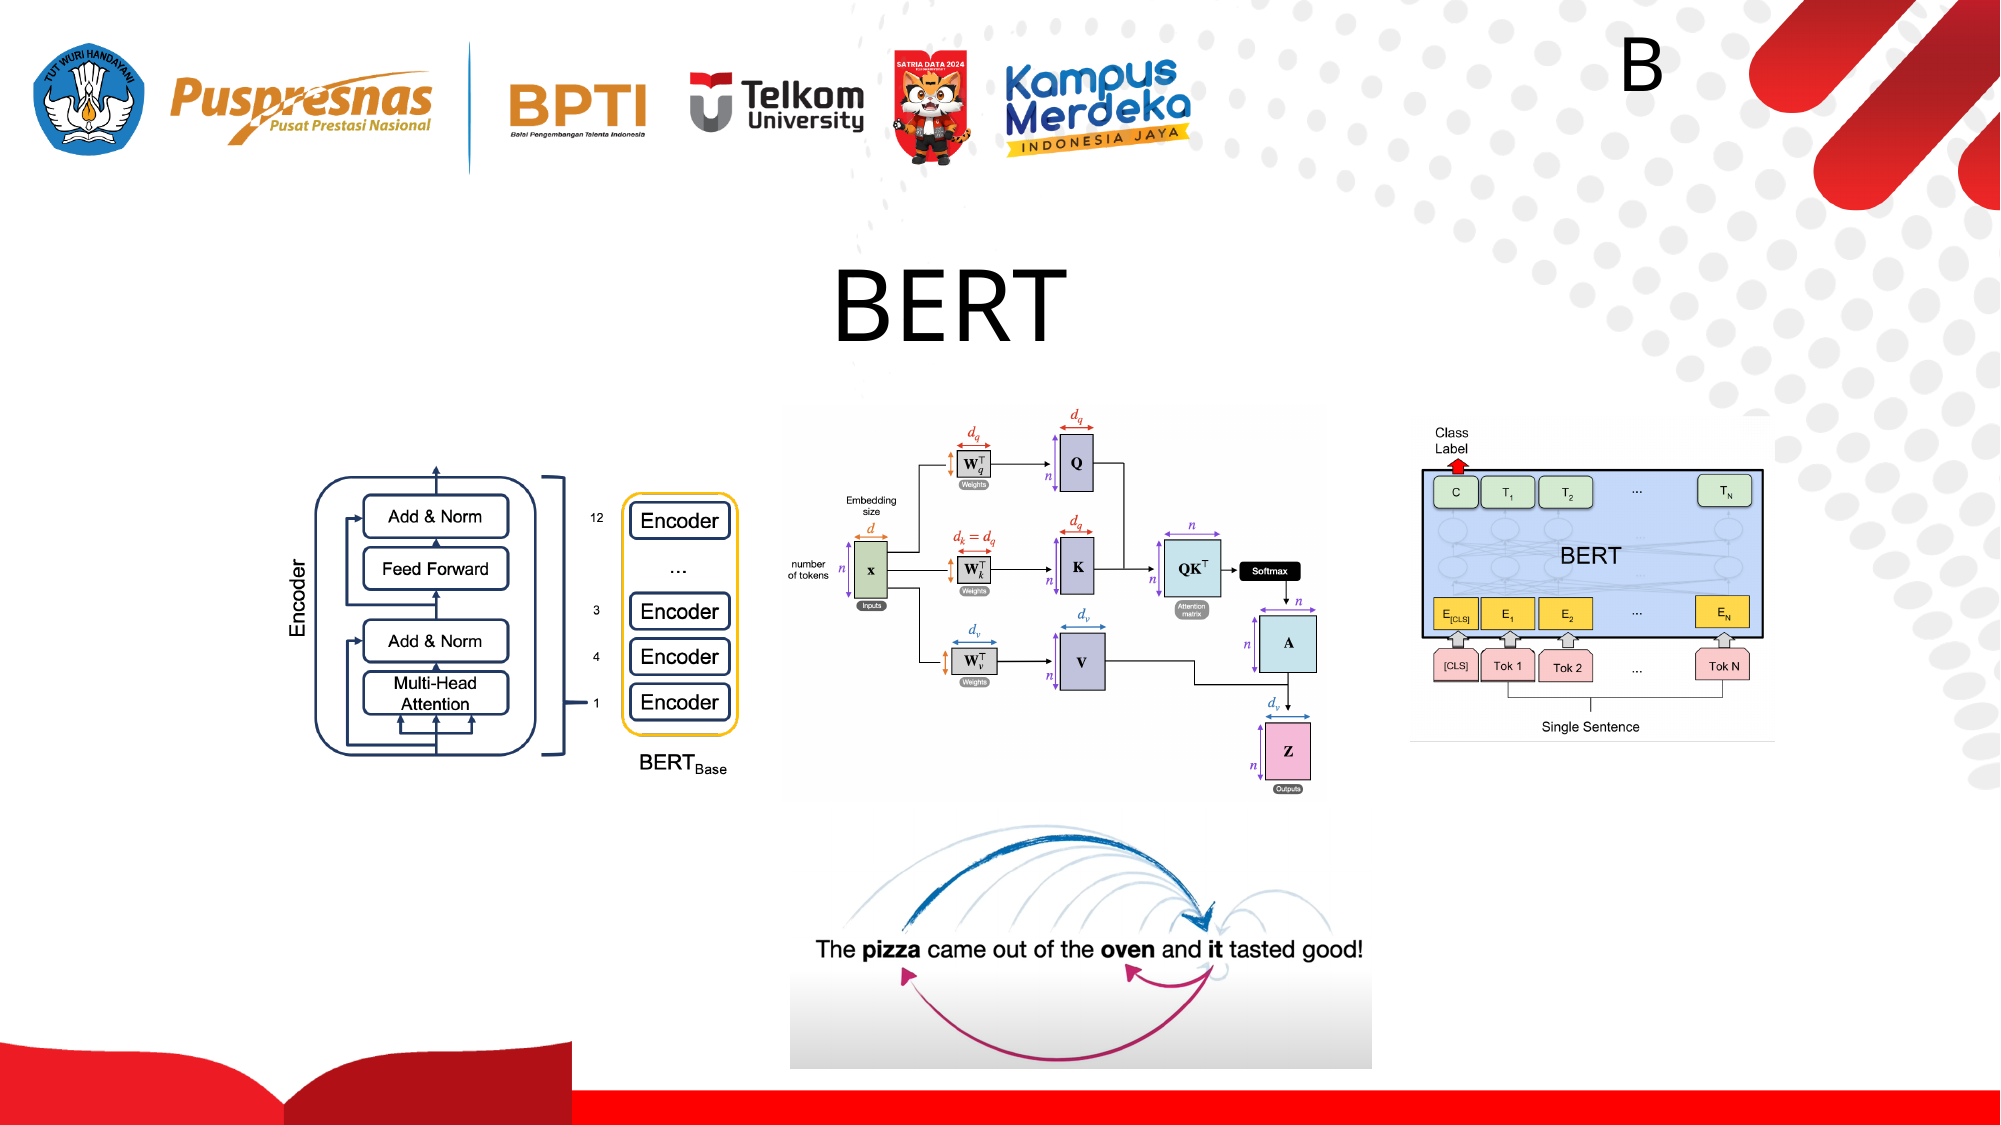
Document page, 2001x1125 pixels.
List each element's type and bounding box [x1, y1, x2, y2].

picture [0, 0, 2000, 1070]
text_box [583, 1089, 2000, 1125]
picture [0, 1028, 583, 1125]
